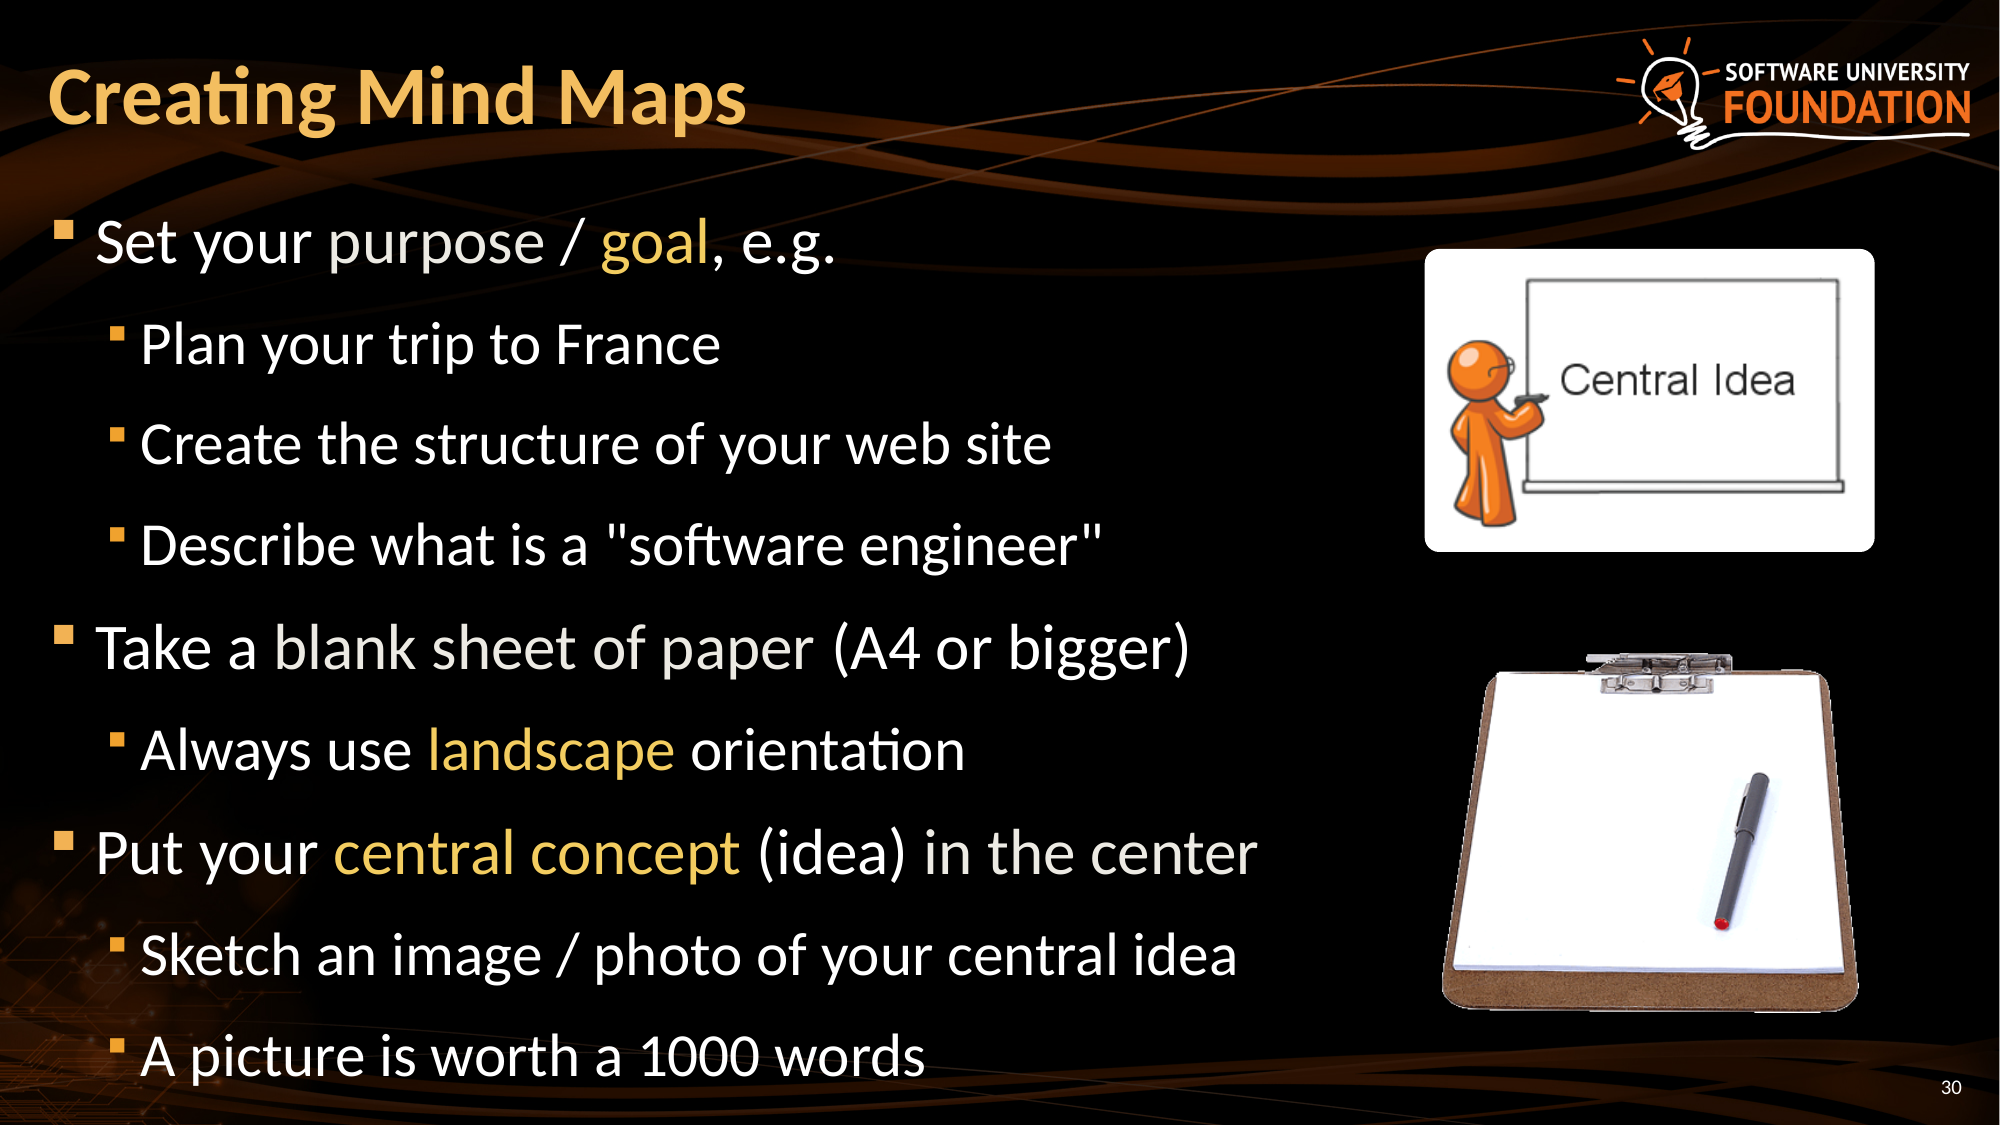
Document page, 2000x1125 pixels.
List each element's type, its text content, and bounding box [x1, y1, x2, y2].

picture [0, 0, 2000, 1125]
list Set your purpose / goal, e.g. Plan your trip to France Create the structure of your web site Describe what is a "software engineer" Take a blank sheet of paper (A4 or bigger) Always use landscape orientation Put your central concept (idea) in the center Sketch an image / photo of your central idea A picture is worth a 1000 words [31, 188, 1968, 1103]
title Creating Mind Maps [30, 6, 1602, 189]
